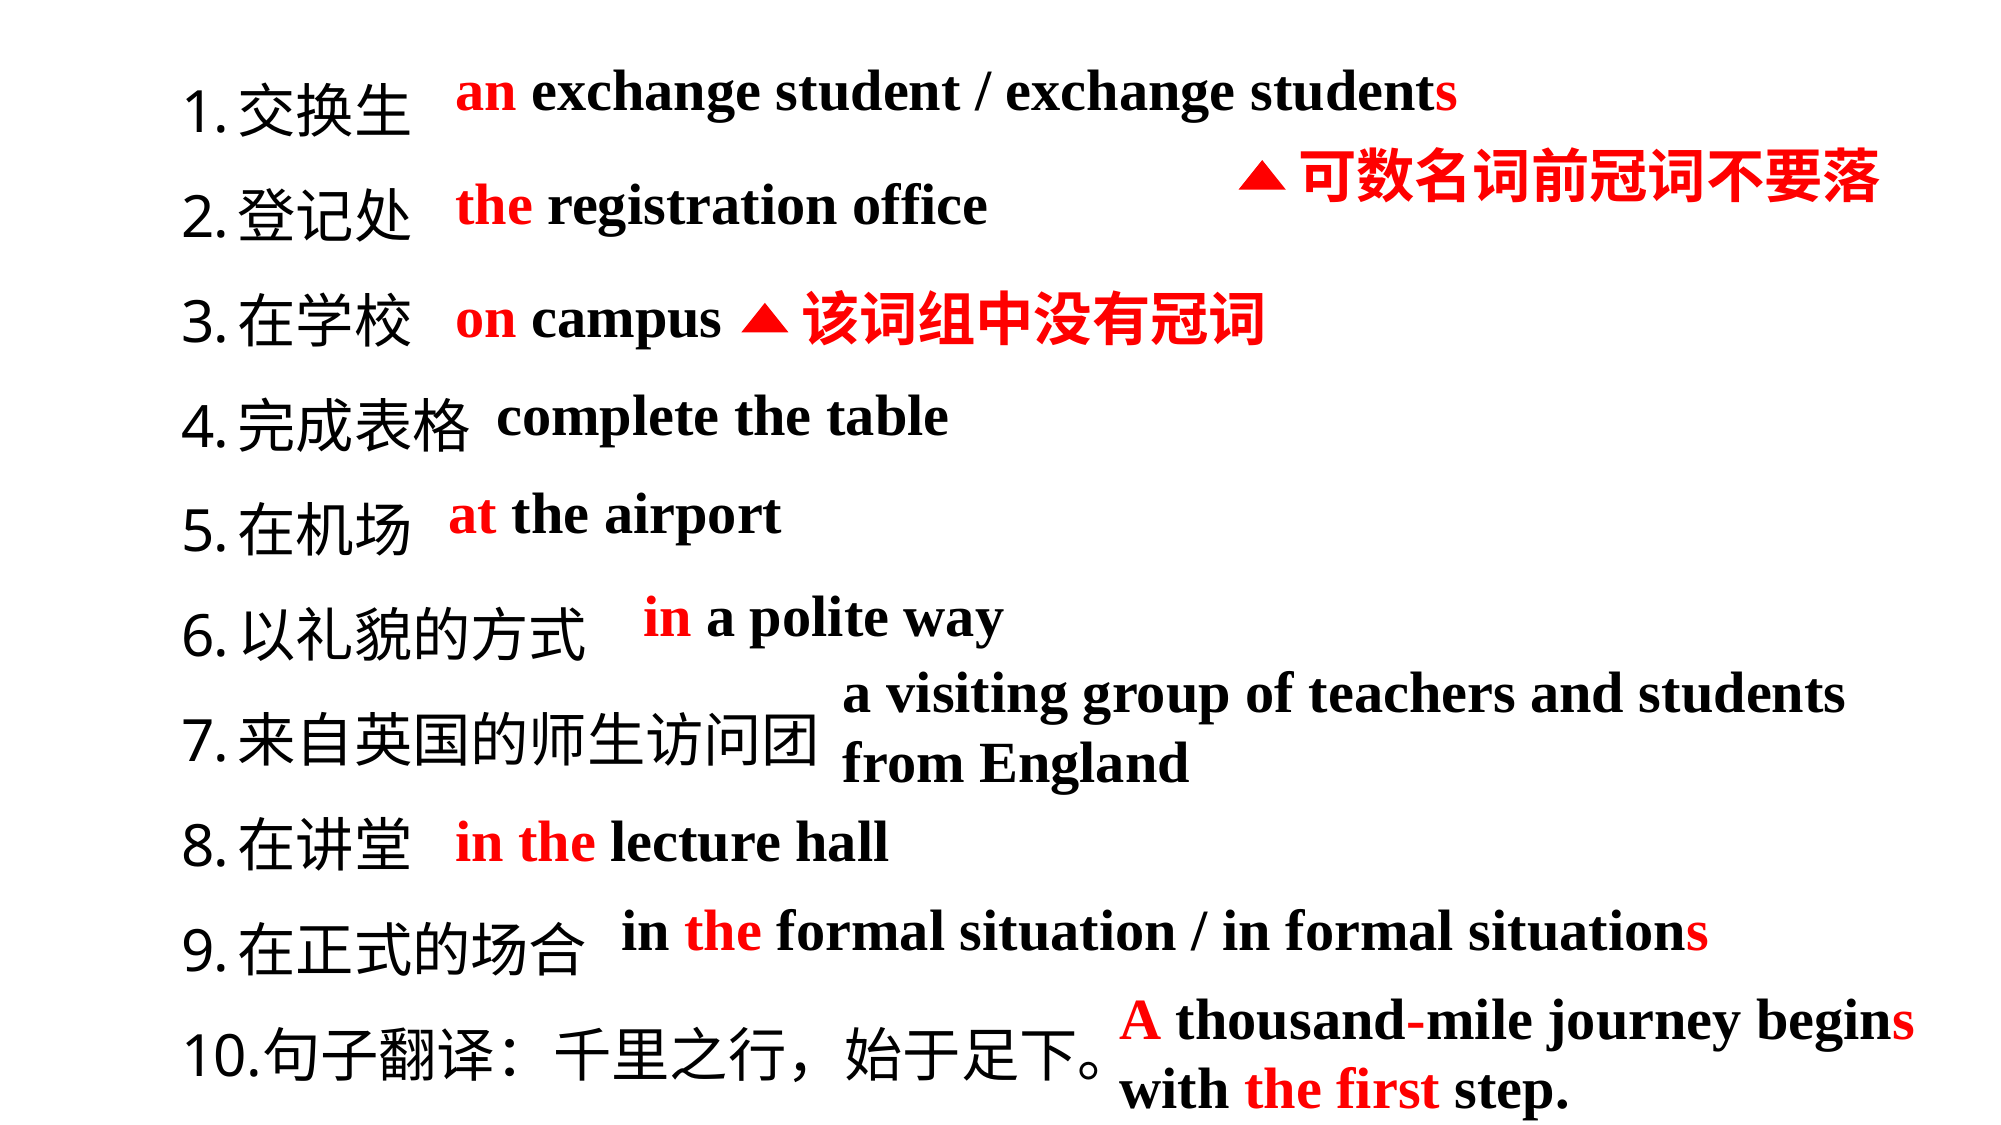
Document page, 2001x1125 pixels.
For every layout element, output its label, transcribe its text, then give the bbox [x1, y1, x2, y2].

text_box 交换生 登记处 在学校 完成表格 在机场 以礼貌的方式 来自英国的师生访问团 在讲堂 在正式的场合 句子翻译：千里之行，始于足下。 [166, 31, 1151, 1096]
text_box in a polite way [628, 571, 1722, 656]
text_box an exchange student / exchange students [440, 44, 1534, 130]
text_box a visiting group of teachers and students from England [828, 647, 1922, 802]
text_box the registration office [440, 158, 1534, 244]
text_box on campus [440, 271, 1534, 357]
text_box complete the table [481, 369, 1575, 455]
text_box 该词组中没有冠词 [786, 275, 1880, 360]
text_box in the formal situation / in formal situations [606, 884, 1859, 970]
text_box 可数名词前冠词不要落 [1283, 132, 2000, 217]
text_box in the lecture hall [440, 795, 1534, 881]
text_box A thousand-mile journey begins with the first step. [1104, 973, 1974, 1125]
text_box [741, 302, 789, 333]
text_box [1238, 160, 1286, 190]
text_box at the airport [433, 468, 1528, 553]
